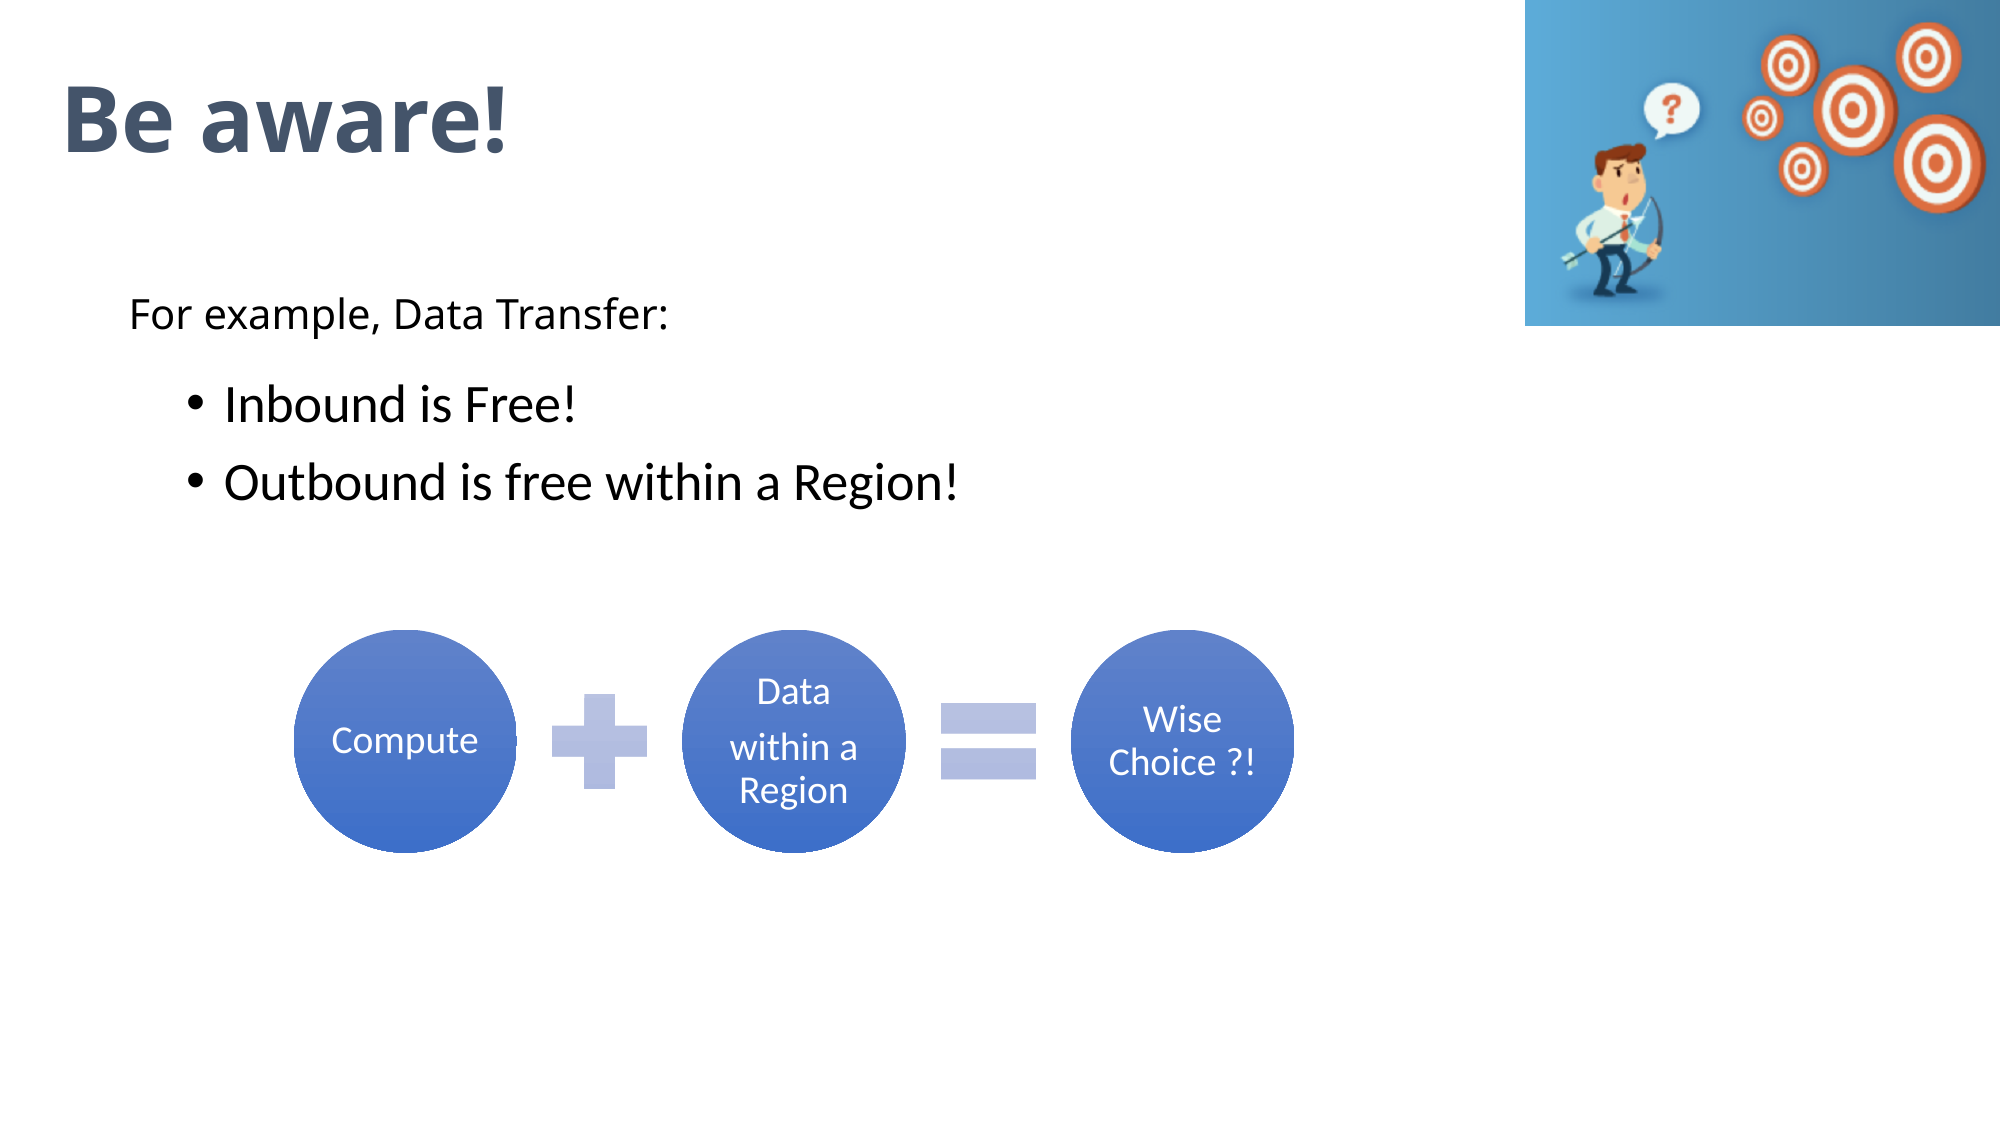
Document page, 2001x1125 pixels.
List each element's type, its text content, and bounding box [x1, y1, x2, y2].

picture [1525, 0, 2000, 326]
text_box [263, 629, 1325, 853]
title For example, Data Transfer: [113, 263, 786, 369]
text_box Be aware! [45, 53, 717, 159]
list Inbound is Free! Outbound is free within a Region! [171, 368, 1006, 568]
